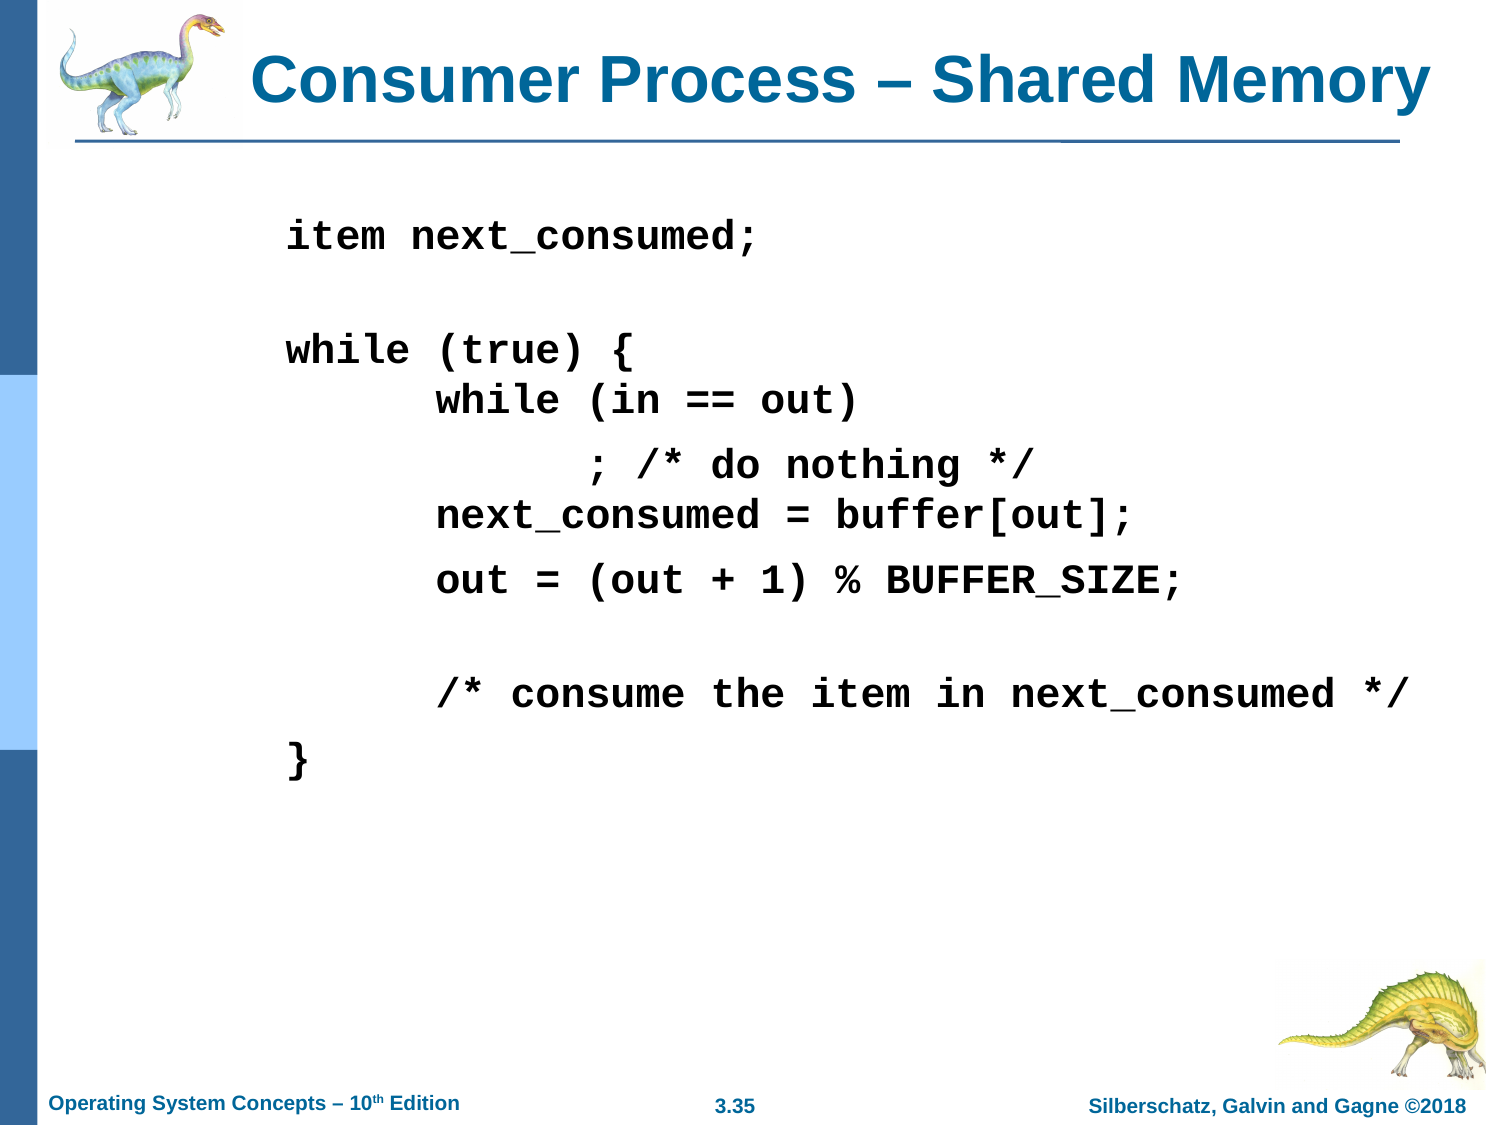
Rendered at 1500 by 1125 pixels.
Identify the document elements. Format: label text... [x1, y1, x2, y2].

picture [46, 0, 243, 149]
picture [1275, 959, 1486, 1090]
title Consumer Process – Shared Memory [218, 33, 1465, 124]
list item next_consumed; while (true) { while (in == out) ; /* do nothing */ next_consumed = buffer[out]; out = (out + 1) % BUFFER_SIZE; /* consume the item in next_consumed */ } [270, 200, 1432, 924]
